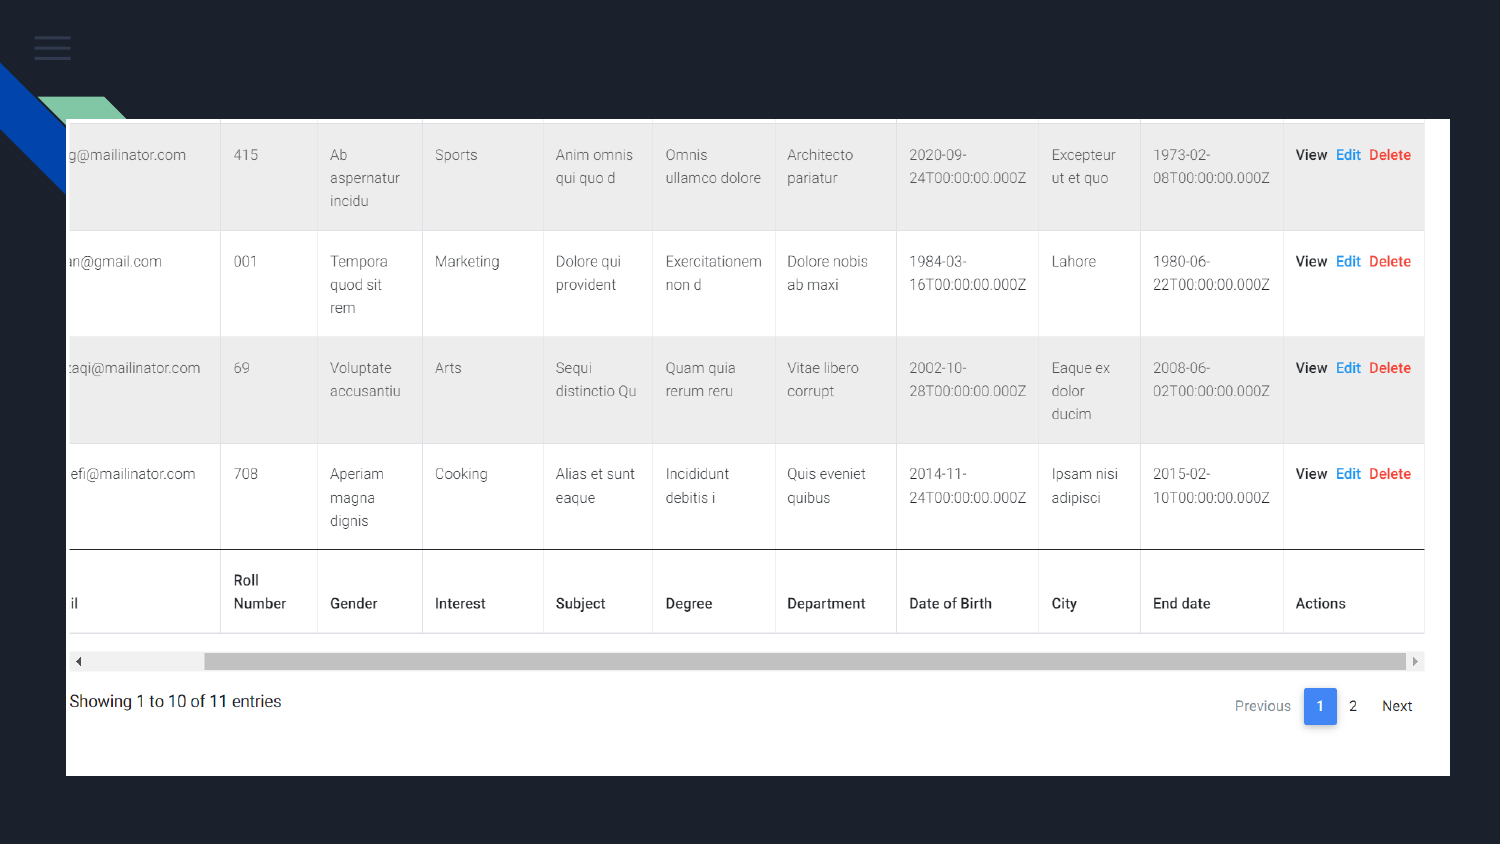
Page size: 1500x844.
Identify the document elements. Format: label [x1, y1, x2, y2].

picture [65, 119, 1451, 777]
